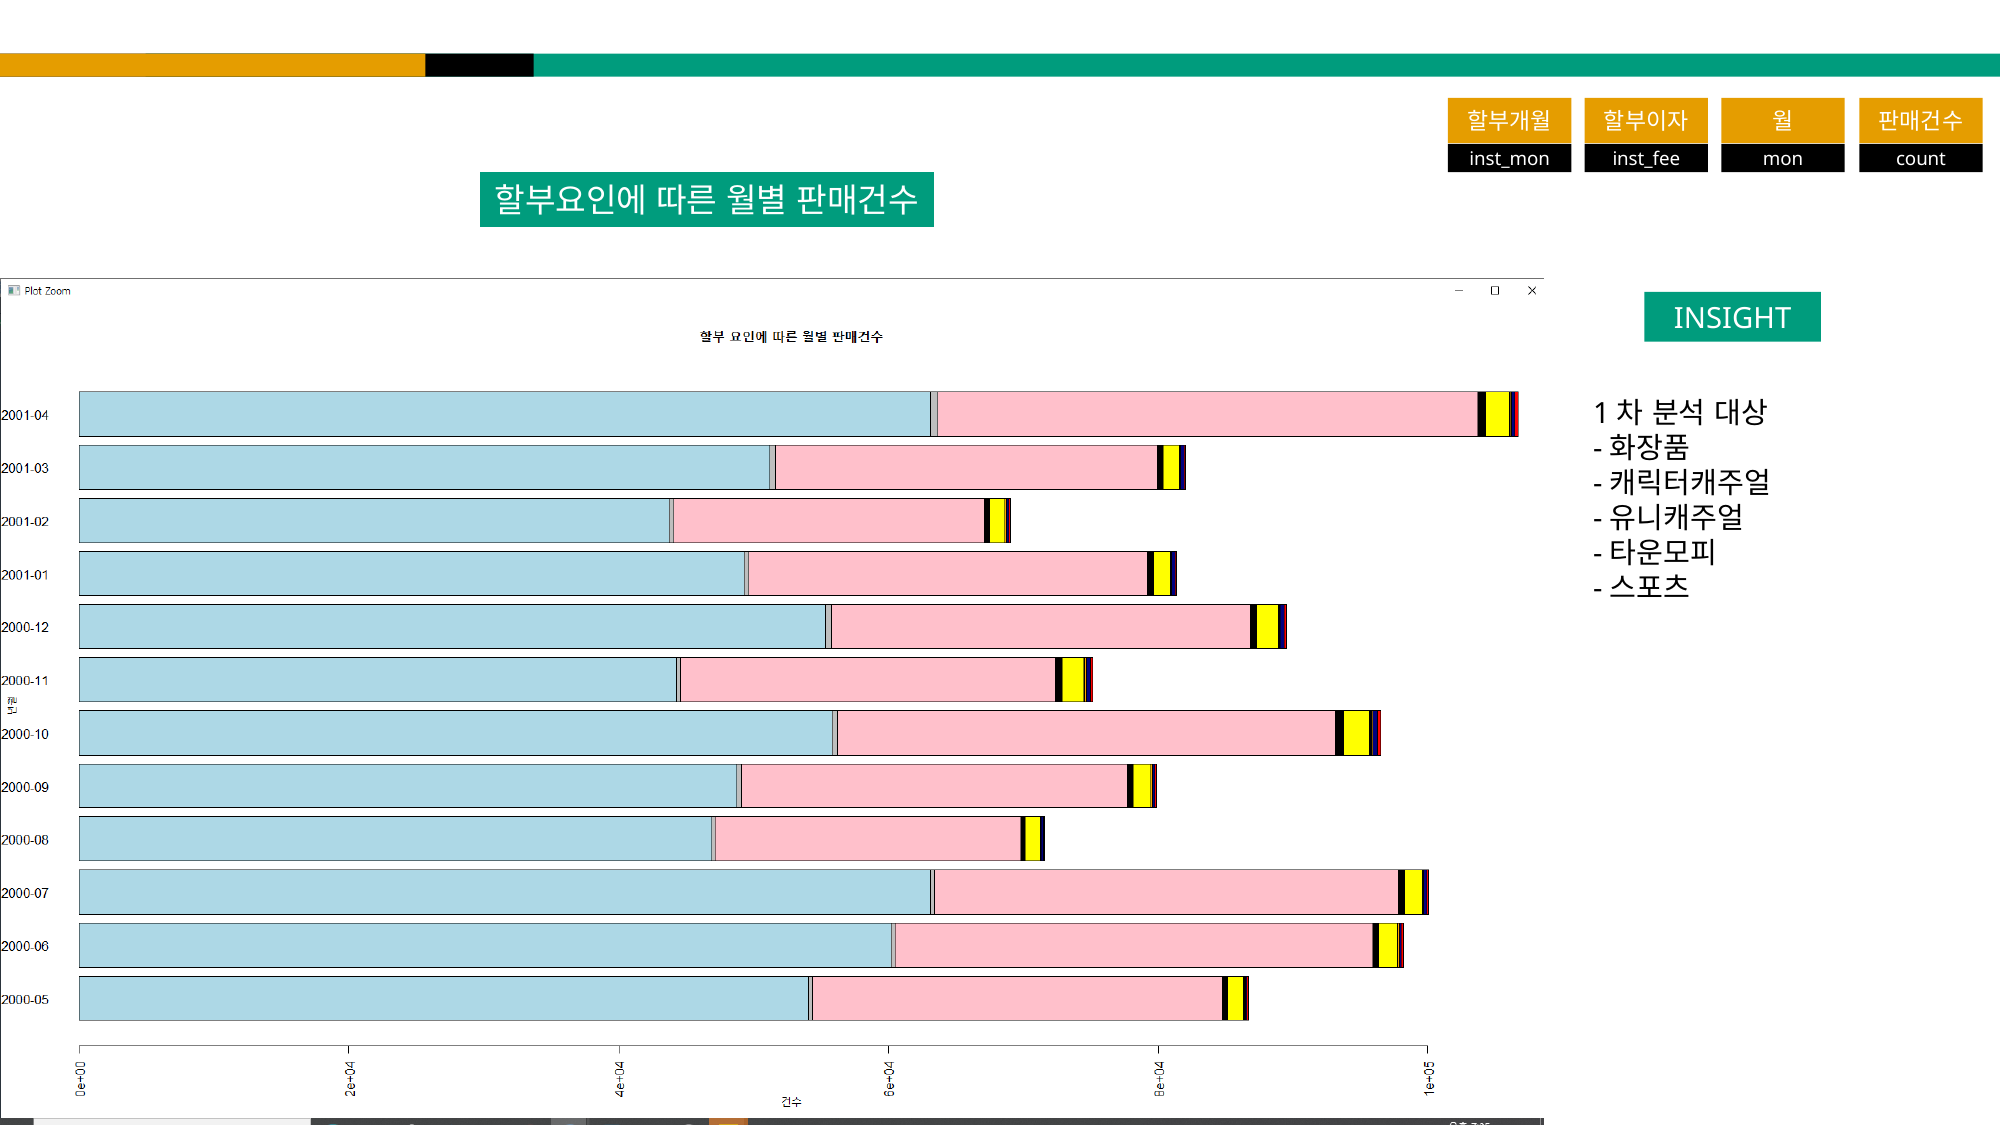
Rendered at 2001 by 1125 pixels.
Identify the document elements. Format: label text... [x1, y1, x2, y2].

text_box inst_mon [1447, 144, 1572, 173]
text_box [535, 53, 2000, 78]
text_box 할부이자 [1584, 97, 1709, 144]
text_box 월 [1720, 97, 1846, 144]
text_box count [1858, 144, 1984, 173]
text_box [426, 53, 535, 78]
picture [0, 278, 1544, 1125]
text_box 1차 분석 대상 -화장품 -캐릭터캐주얼 -유니캐주얼 -타운모피 -스포츠 [1578, 387, 1860, 612]
text_box INSIGHT [1644, 291, 1821, 342]
text_box [0, 53, 426, 78]
text_box 판매건수 [1858, 97, 1984, 144]
text_box 할부개월 [1447, 97, 1572, 144]
text_box 할부요인에 따른 월별 판매건수 [480, 172, 934, 227]
text_box mon [1720, 144, 1846, 173]
text_box inst_fee [1584, 144, 1709, 173]
